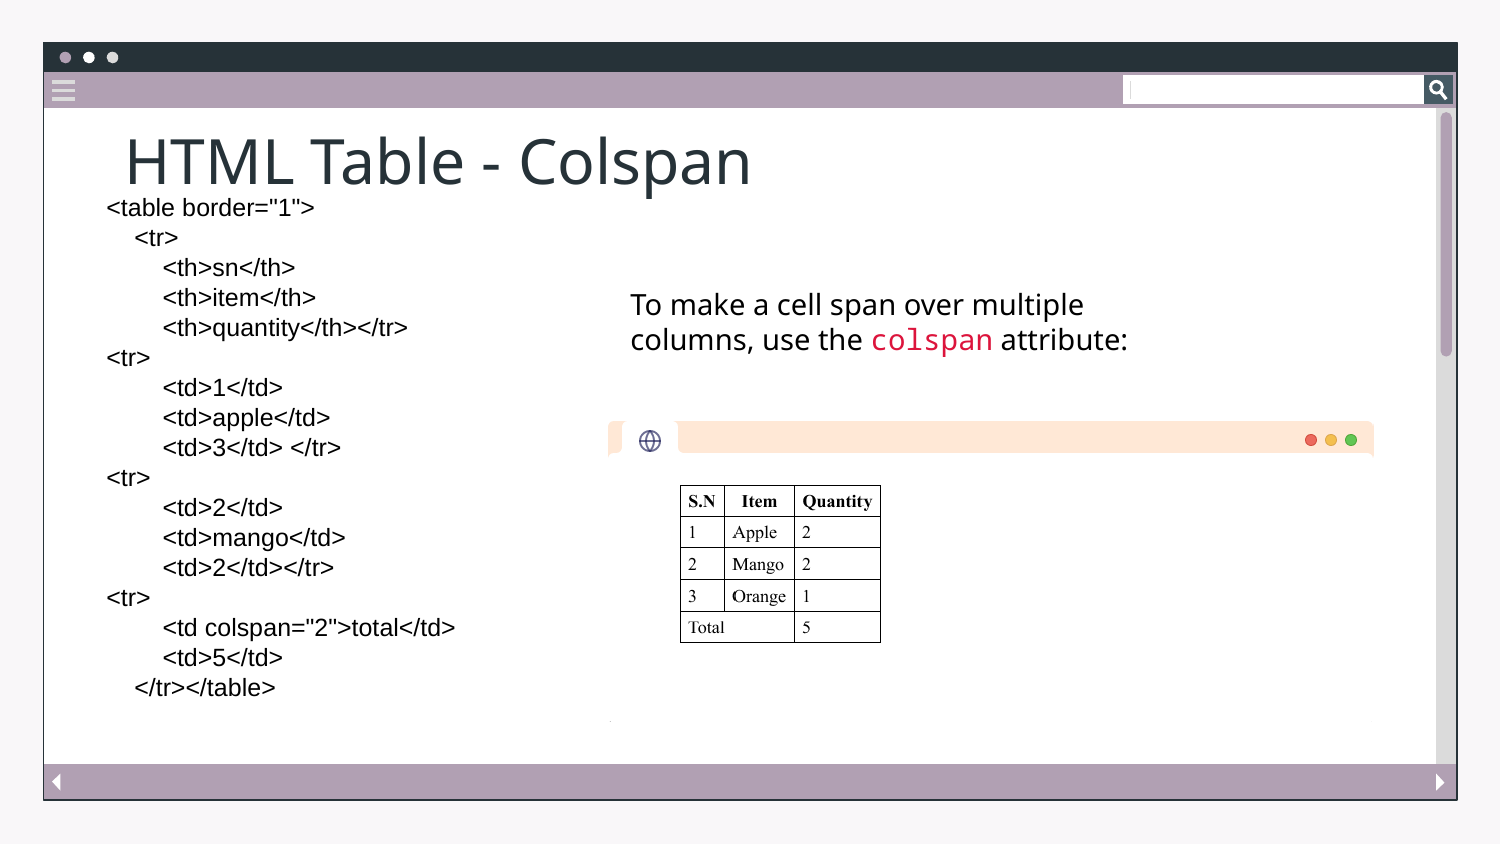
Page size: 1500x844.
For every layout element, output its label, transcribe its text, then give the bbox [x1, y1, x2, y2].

title HTML Table - Colspan [109, 107, 1374, 202]
text_box To make a cell span over multiple columns, use the colspan attribute: [702, 278, 1153, 364]
picture [607, 421, 1374, 722]
text_box <table border="1"> <tr> <th>sn</th> <th>item</th> <th>quantity</th></tr> <tr> <td>1</td> <td>apple</td> <td>3</td> </tr> <tr> <td>2</td> <td>mango</td> <td>2</td></tr> <tr> <td colspan="2">total</td> <td>5</td> </tr></table> [91, 184, 702, 744]
